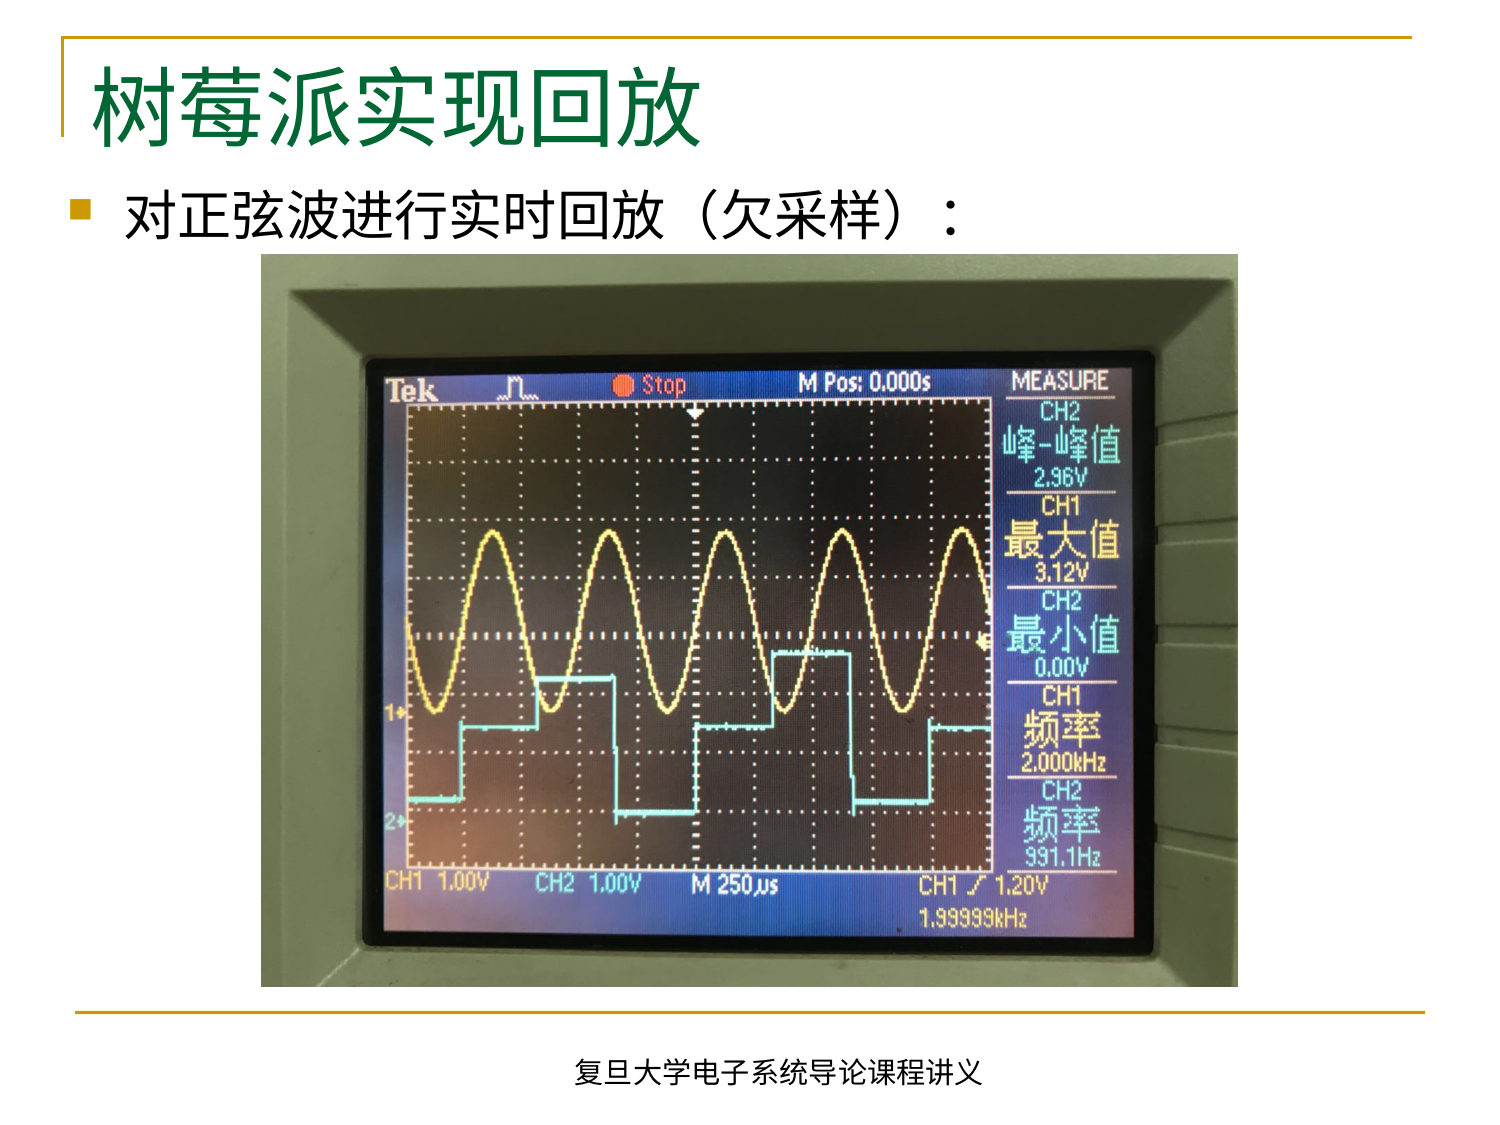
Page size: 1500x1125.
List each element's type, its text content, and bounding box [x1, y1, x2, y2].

list 对正弦波进行实时回放（欠采样）： [52, 160, 1377, 1024]
picture [261, 254, 1239, 987]
title 树莓派实现回放 [74, 45, 1426, 185]
